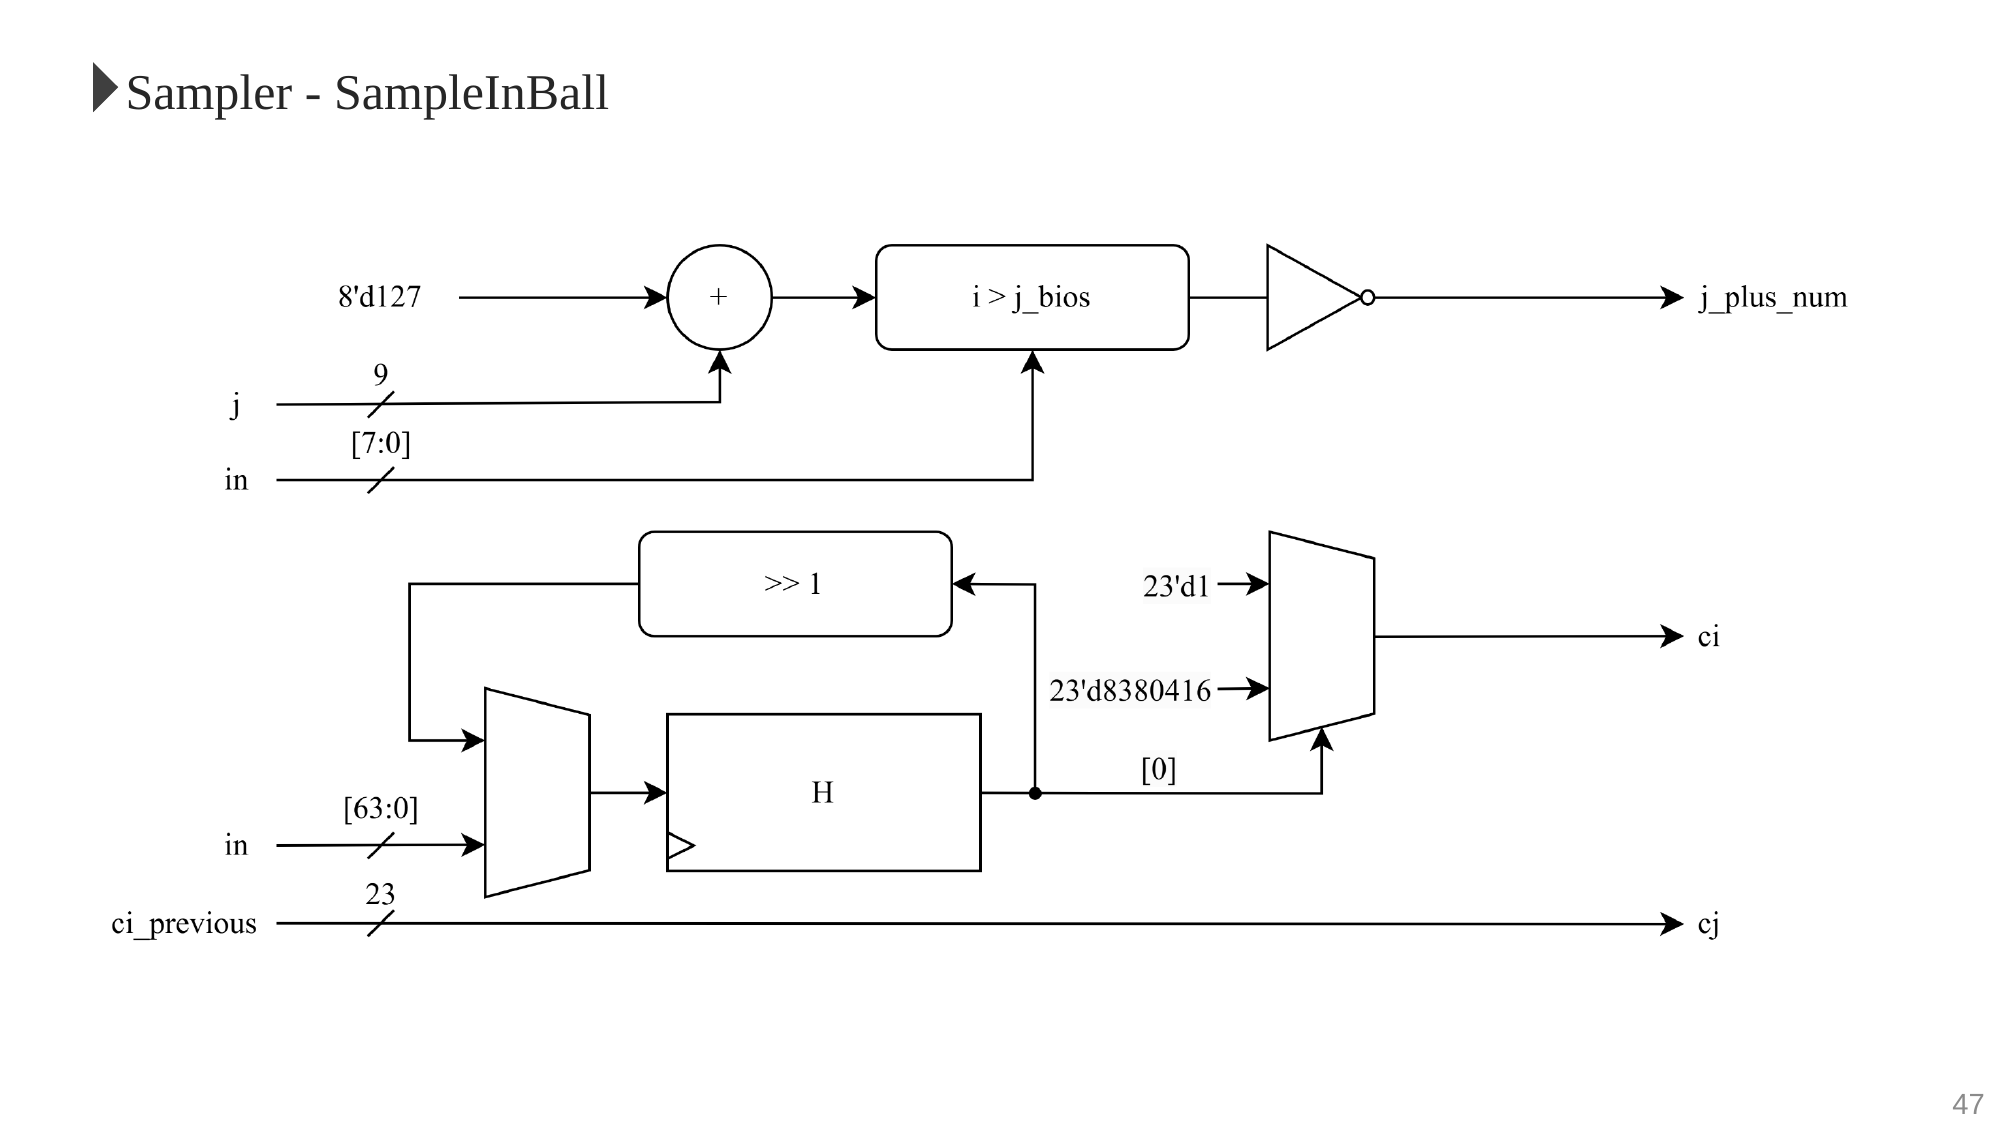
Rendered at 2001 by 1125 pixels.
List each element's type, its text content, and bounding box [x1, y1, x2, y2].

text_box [93, 52, 627, 129]
picture [93, 208, 1865, 964]
slide_number 47 [1550, 1072, 2000, 1125]
